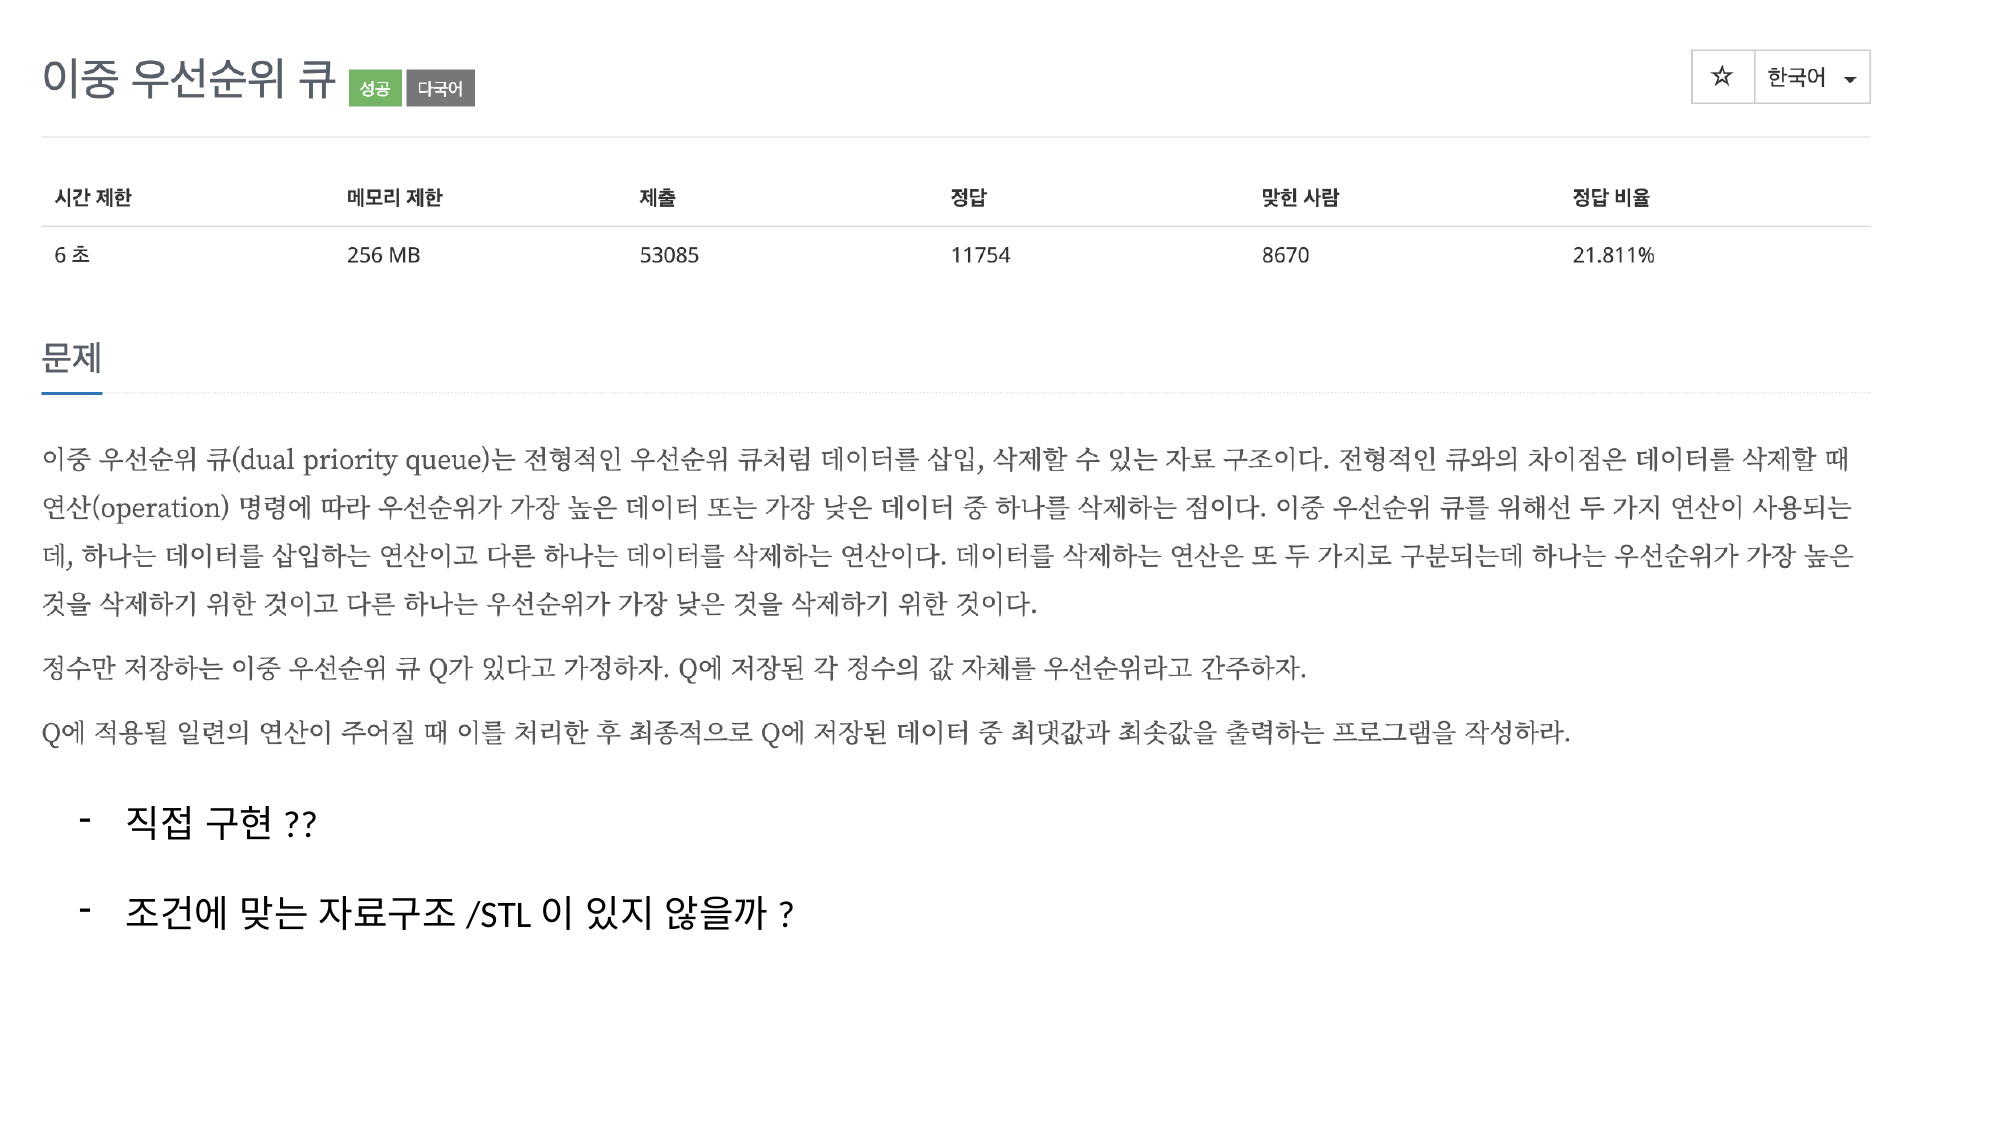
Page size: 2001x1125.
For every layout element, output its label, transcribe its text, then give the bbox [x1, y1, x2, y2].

picture [17, 29, 1983, 794]
text_box 직접 구현?? 조건에 맞는 자료구조/STL이 있지 않을까? [64, 794, 1243, 943]
